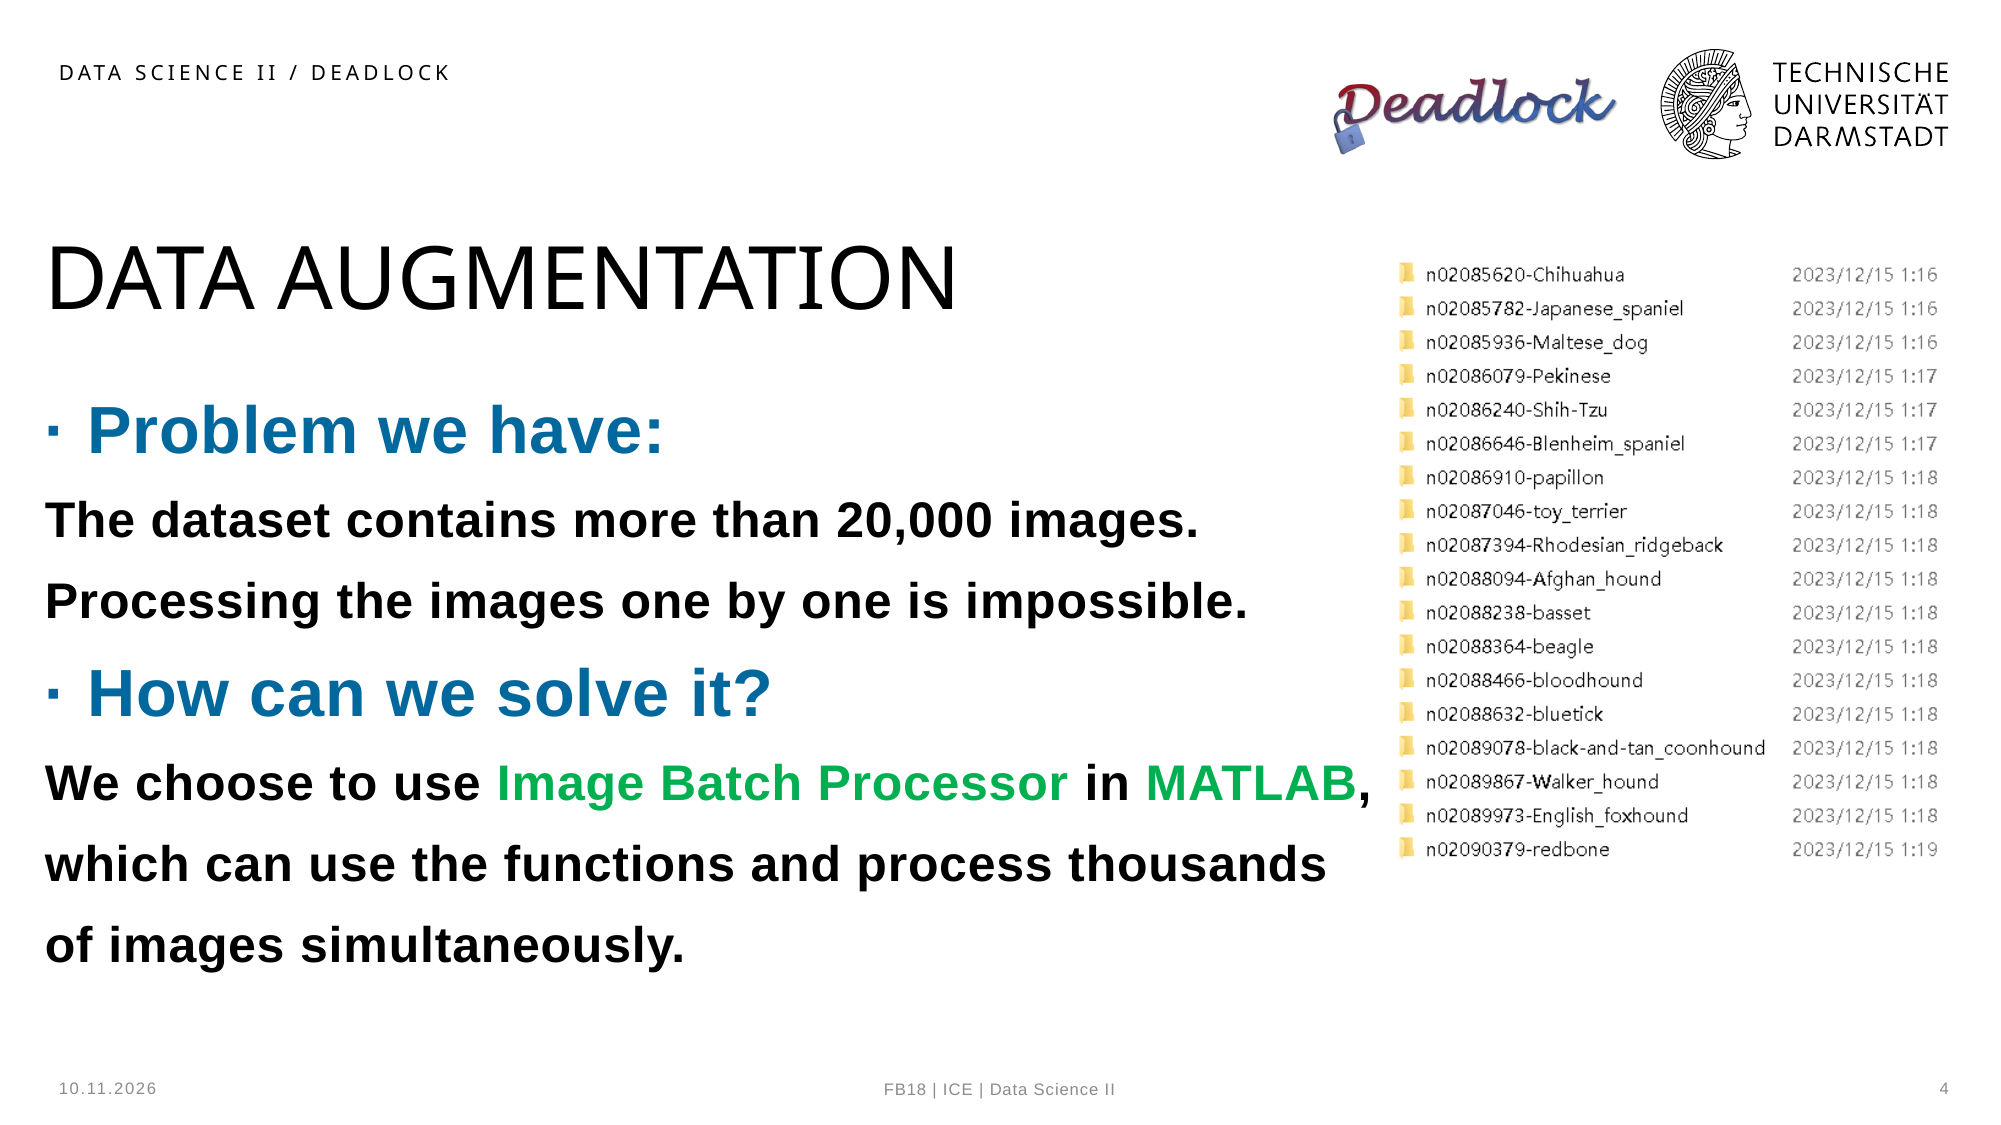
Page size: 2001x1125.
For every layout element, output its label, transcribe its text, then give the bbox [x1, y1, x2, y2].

slide_number 4 [1708, 1075, 1949, 1106]
picture [1300, 25, 1651, 168]
picture [1375, 254, 1976, 871]
title Data Augmentation [44, 149, 1581, 327]
subtitle · Problem we have: The dataset contains more than 20,000 images. Processing the images one by one is impossible. · How can we solve it? We choose to use Image Batch Processor in MATLAB, which can use the functions and process thousands of images simultaneously. [44, 386, 1745, 1037]
footer Data Science II / Deadlock [59, 59, 1300, 89]
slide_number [59, 1075, 296, 1106]
